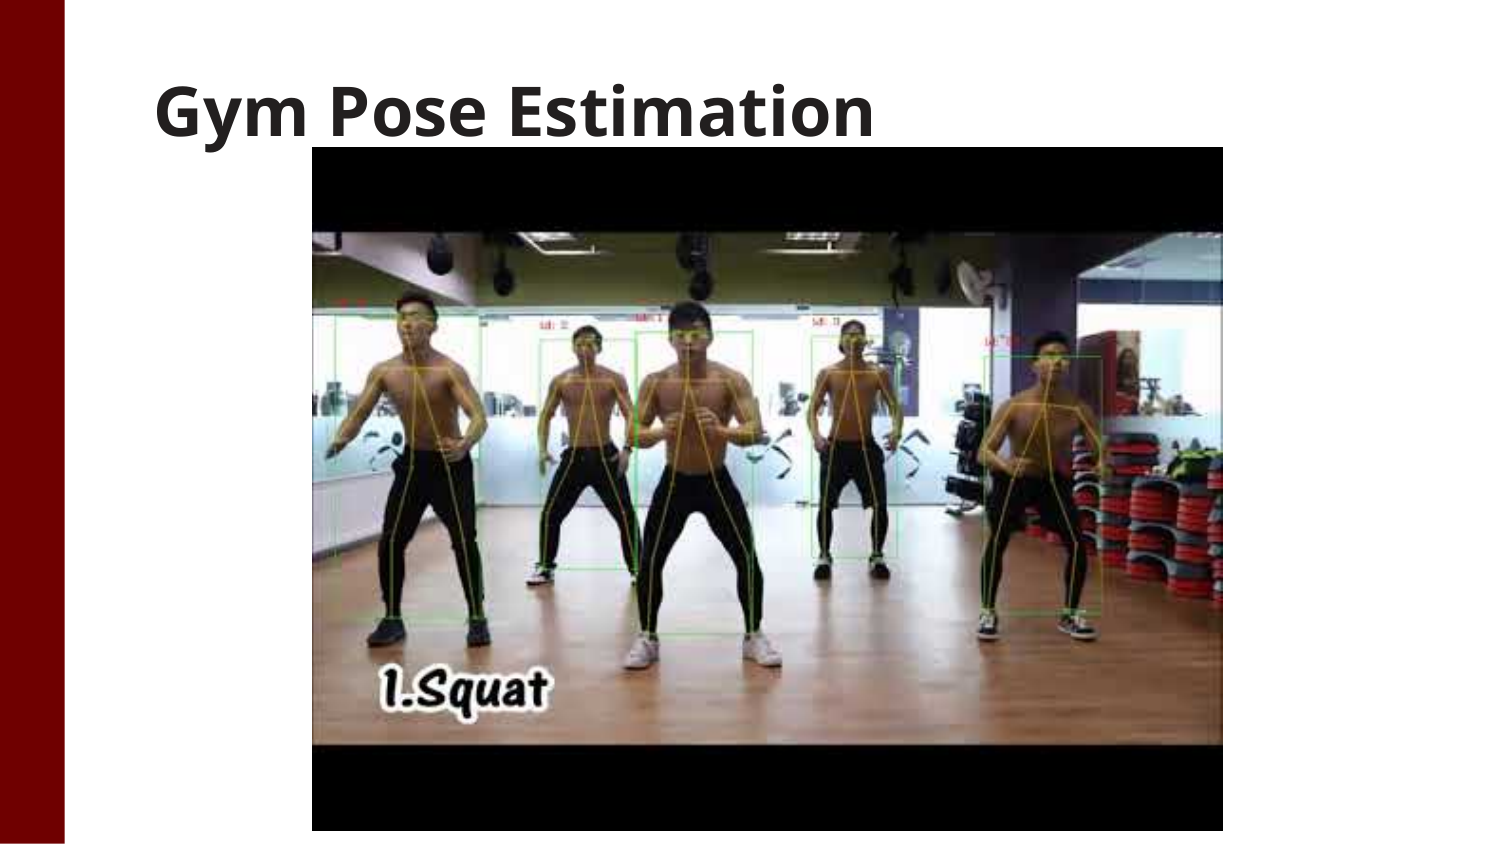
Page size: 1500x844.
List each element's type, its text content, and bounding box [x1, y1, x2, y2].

picture [311, 147, 1223, 831]
text_box [0, 0, 65, 844]
title Gym Pose Estimation [138, 26, 1414, 166]
